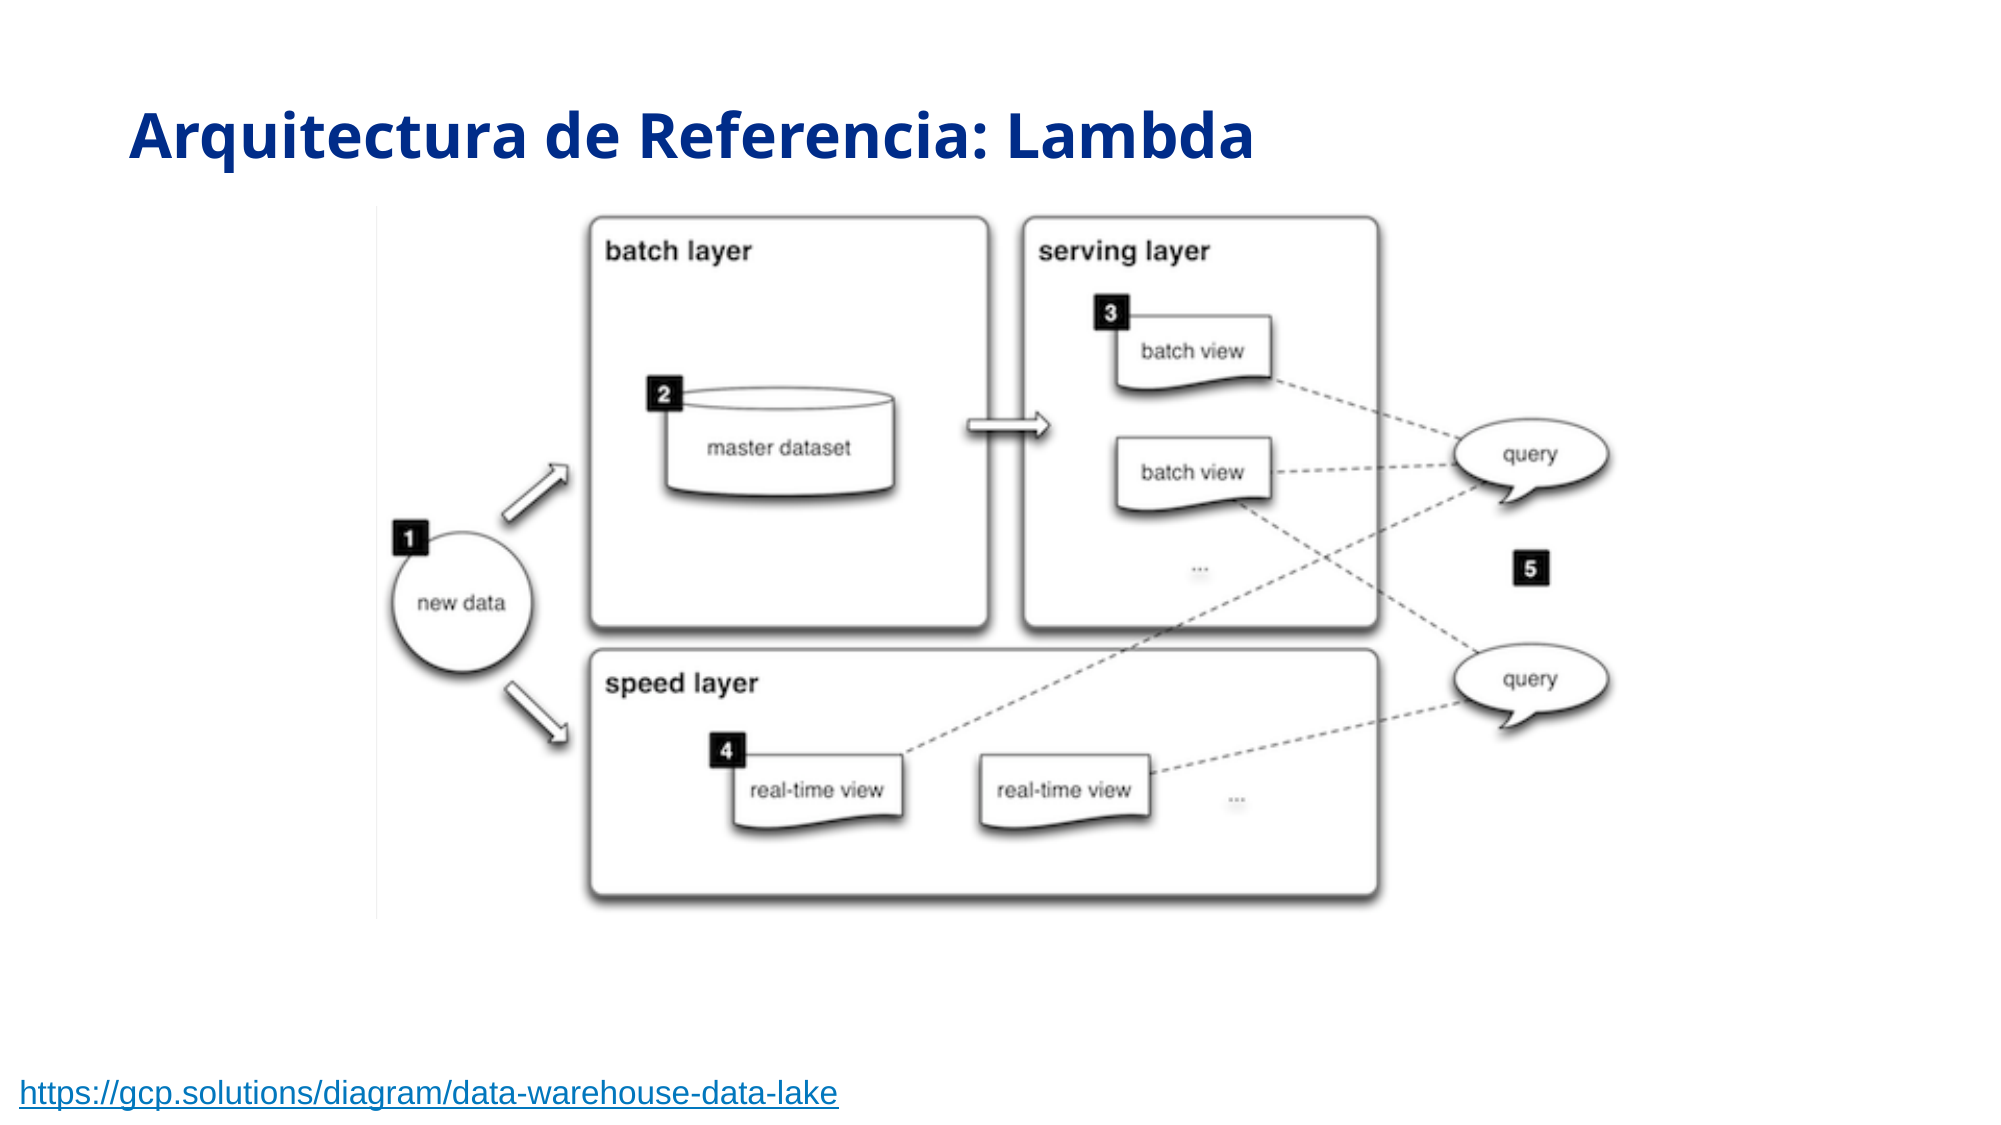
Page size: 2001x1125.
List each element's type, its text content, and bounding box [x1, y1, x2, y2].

text_box https://gcp.solutions/diagram/data-warehouse-data-lake [4, 1064, 855, 1119]
title Arquitectura de Referencia: Lambda [114, 47, 1830, 220]
picture [374, 206, 1626, 919]
